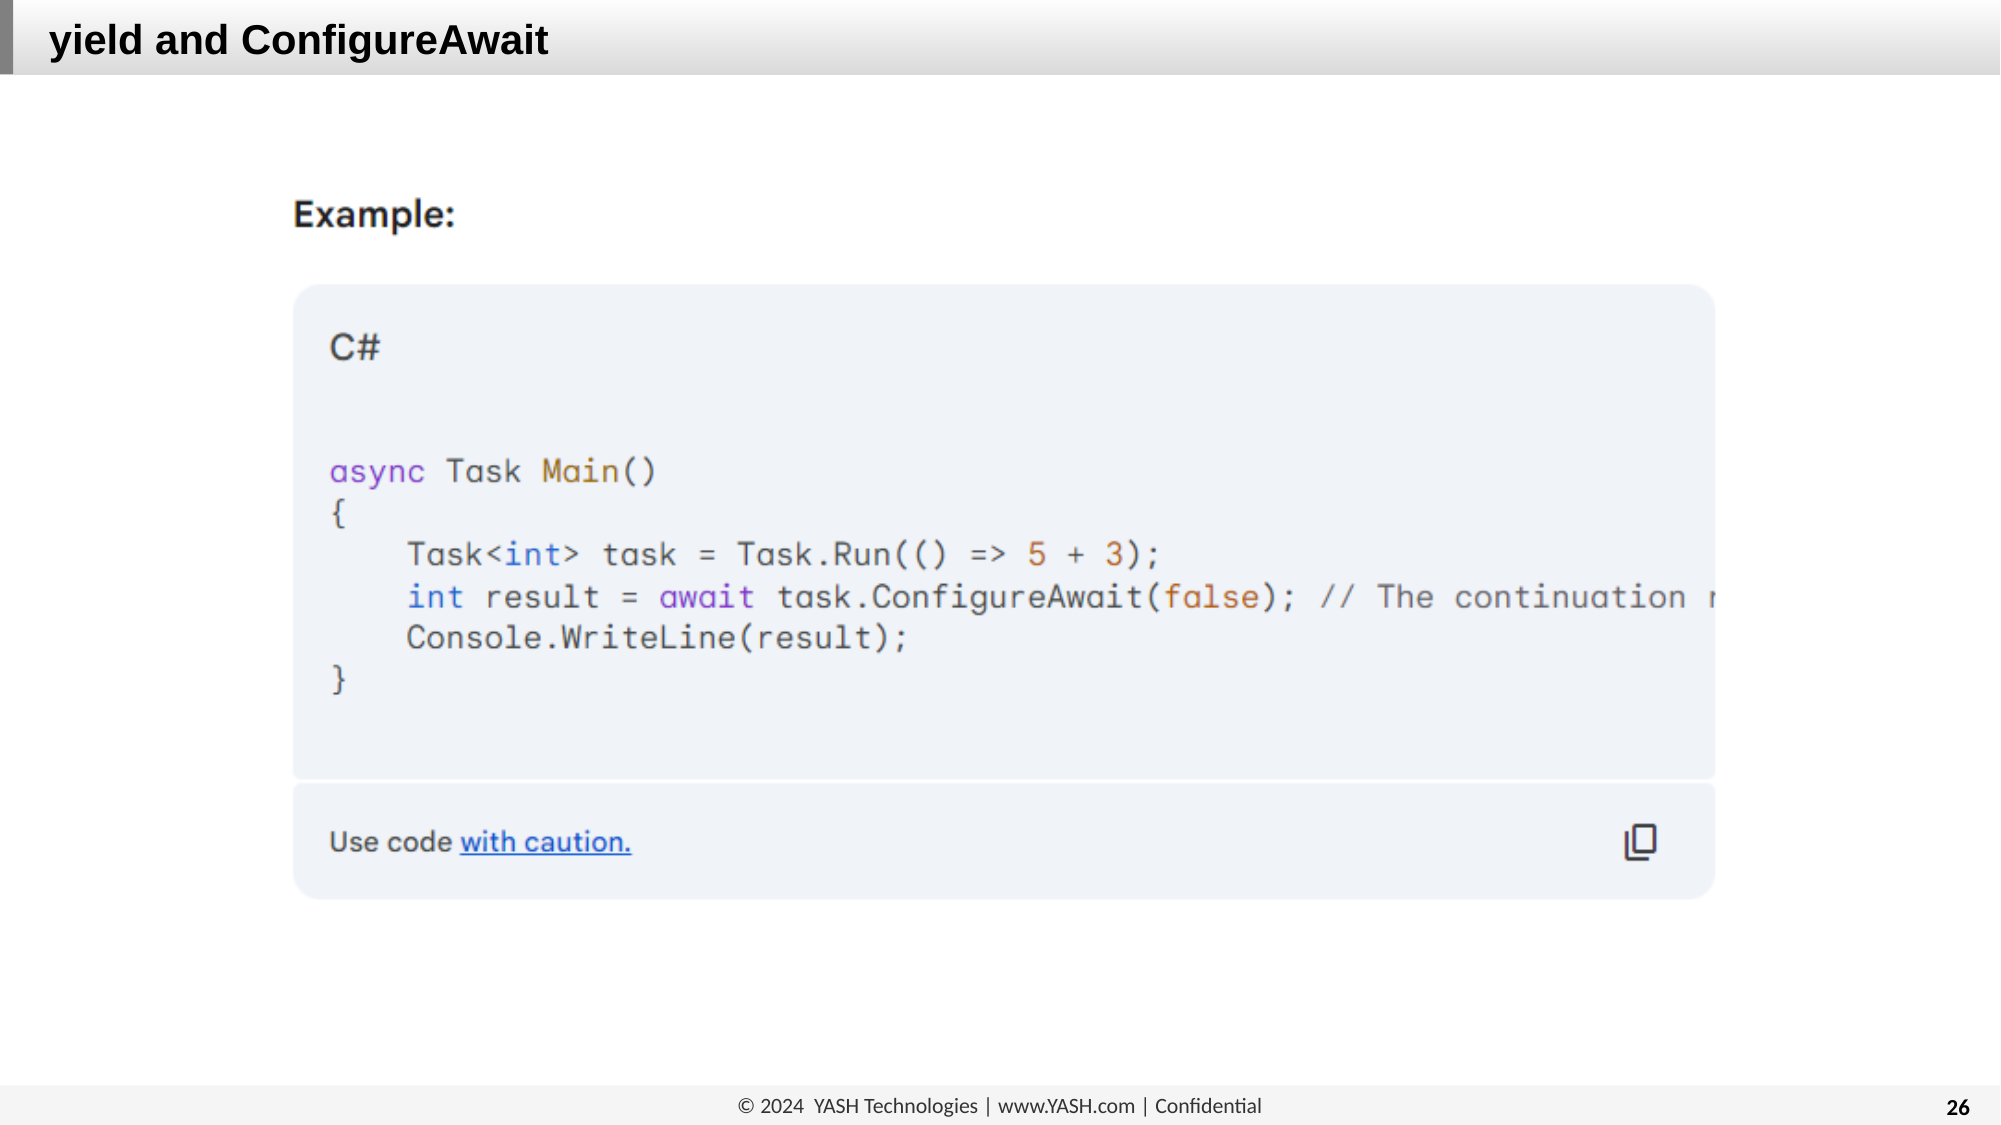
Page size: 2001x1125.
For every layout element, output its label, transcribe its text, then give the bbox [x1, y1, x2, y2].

list yield and ConfigureAwait [33, 1, 1756, 75]
picture [238, 148, 1762, 924]
